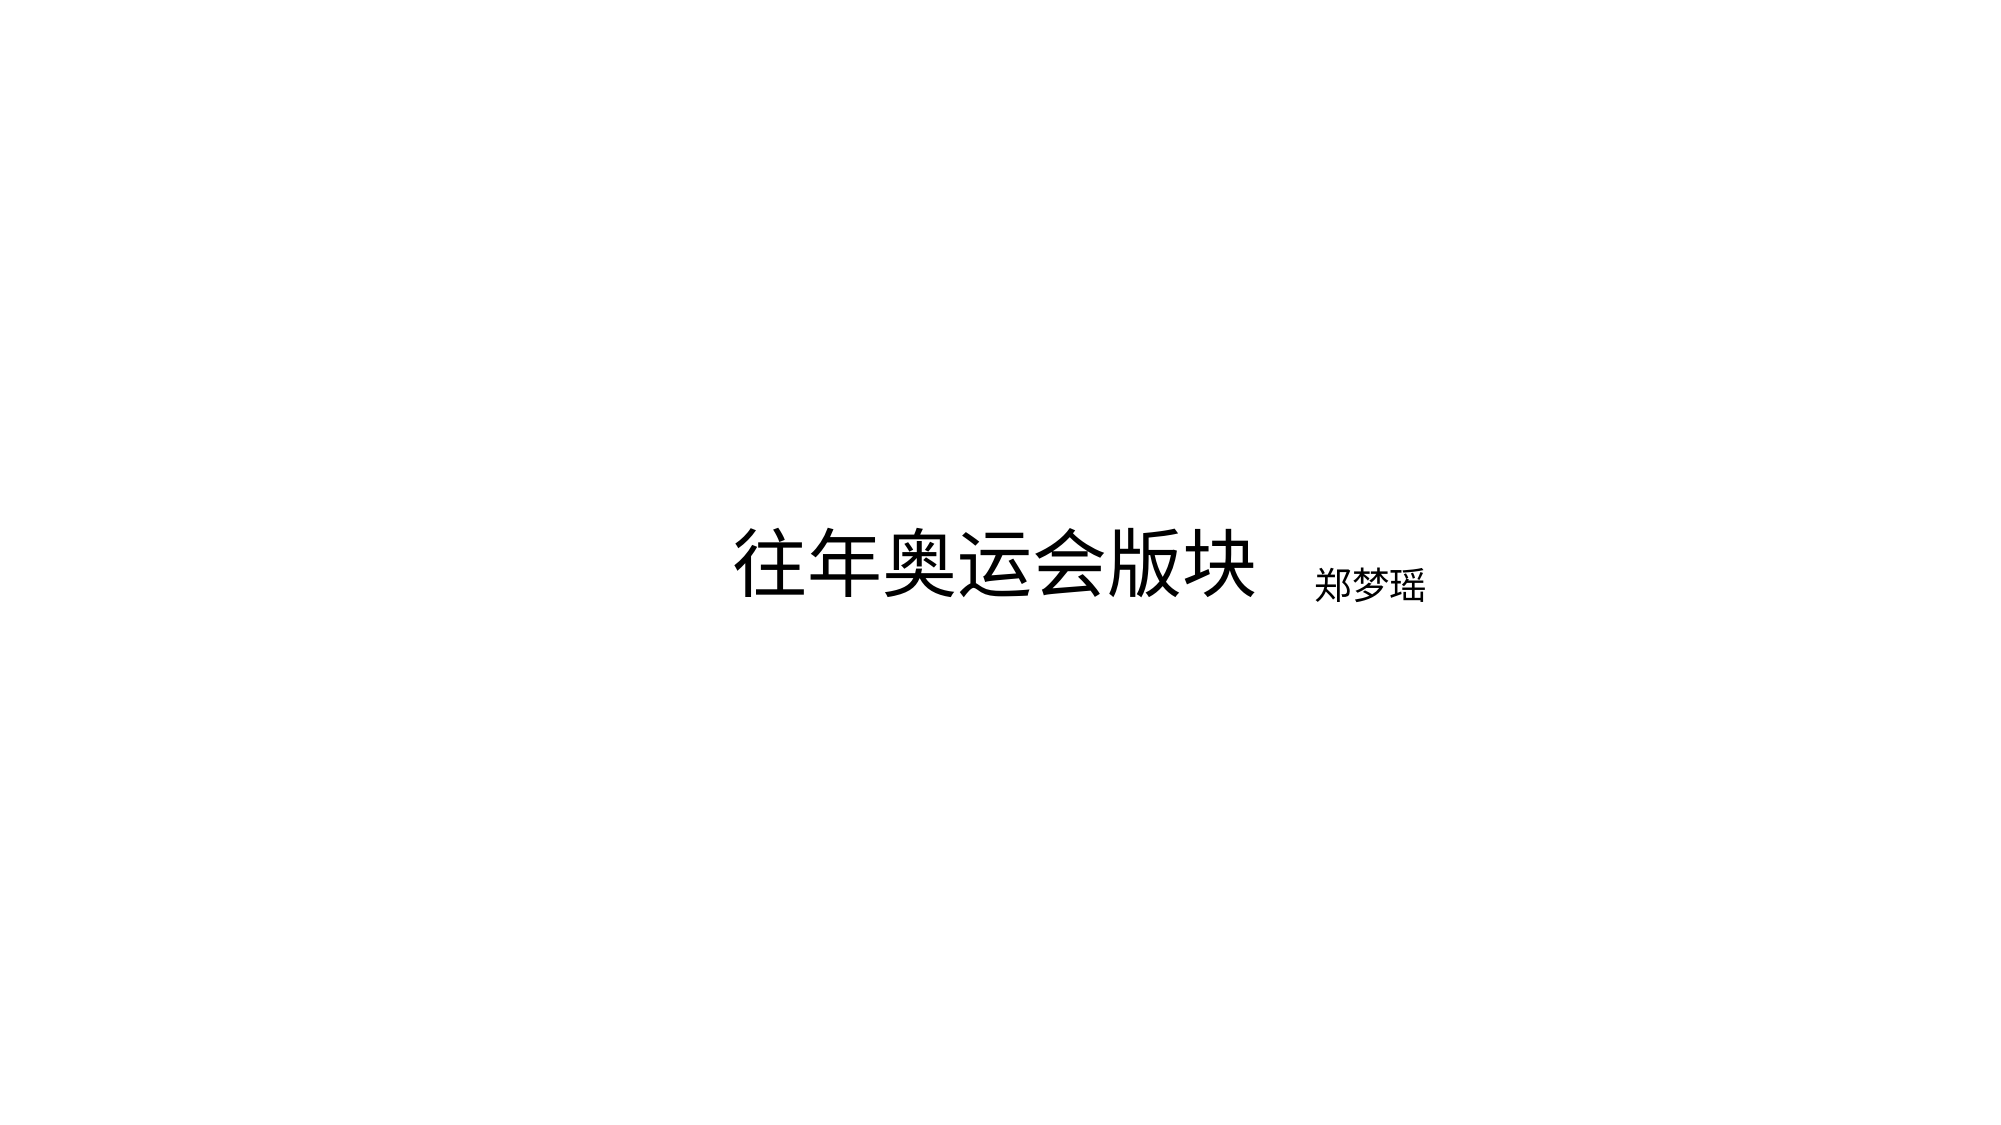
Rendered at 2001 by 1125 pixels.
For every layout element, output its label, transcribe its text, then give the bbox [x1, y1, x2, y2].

text_box 往年奥运会版块 [718, 509, 1310, 615]
text_box 郑梦瑶 [1299, 554, 1443, 615]
